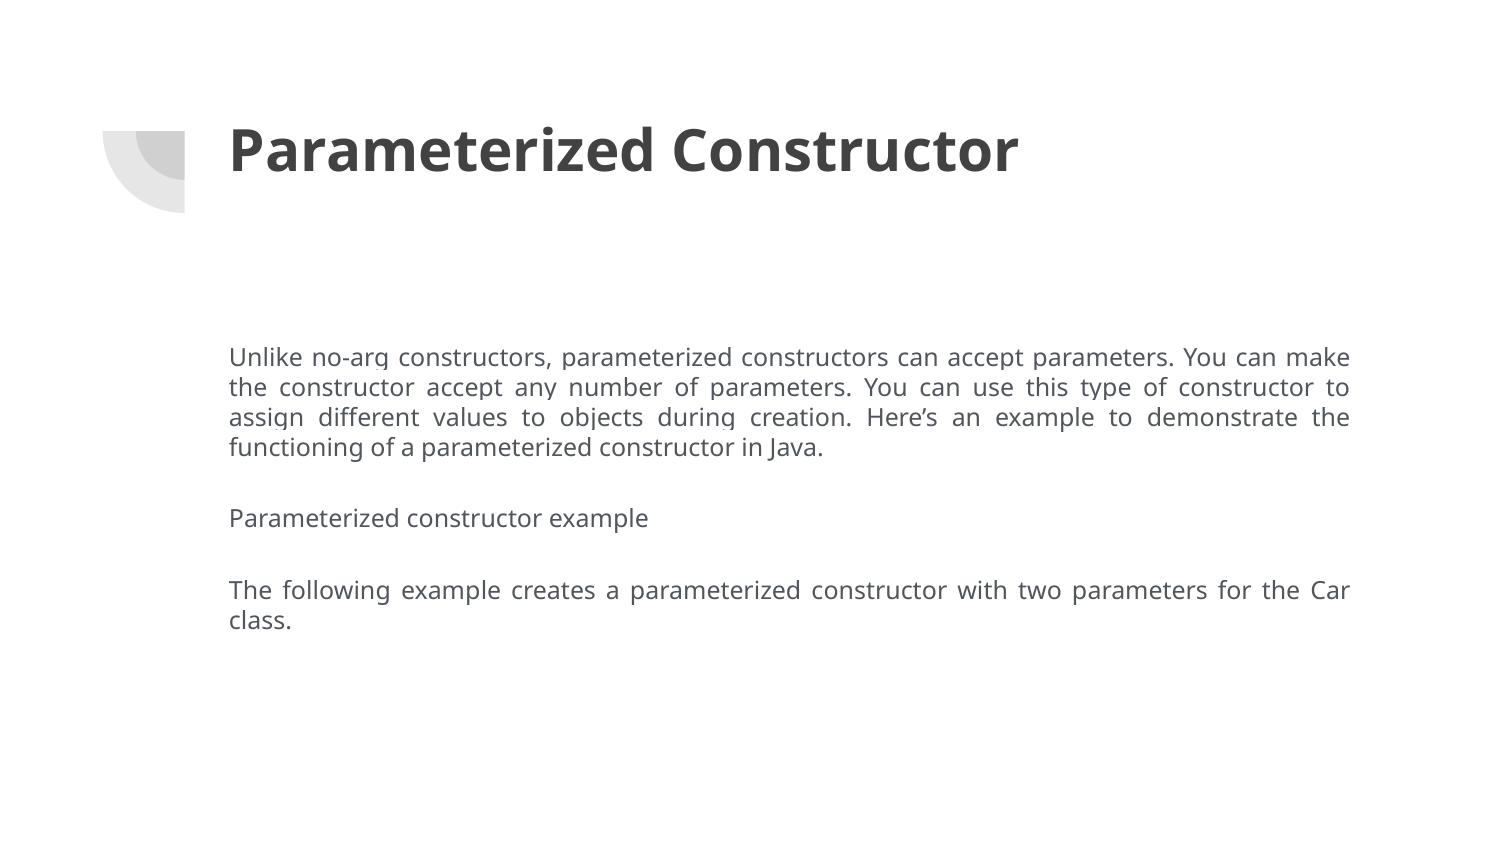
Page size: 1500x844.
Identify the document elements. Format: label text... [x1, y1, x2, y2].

list Unlike no-arg constructors, parameterized constructors can accept parameters. You can make the constructor accept any number of parameters. You can use this type of constructor to assign different values to objects during creation. Here’s an example to demonstrate the functioning of a parameterized constructor in Java. Parameterized constructor example The following example creates a parameterized constructor with two parameters for the Car class. [213, 326, 1368, 744]
title Parameterized Constructor [213, 98, 1368, 263]
